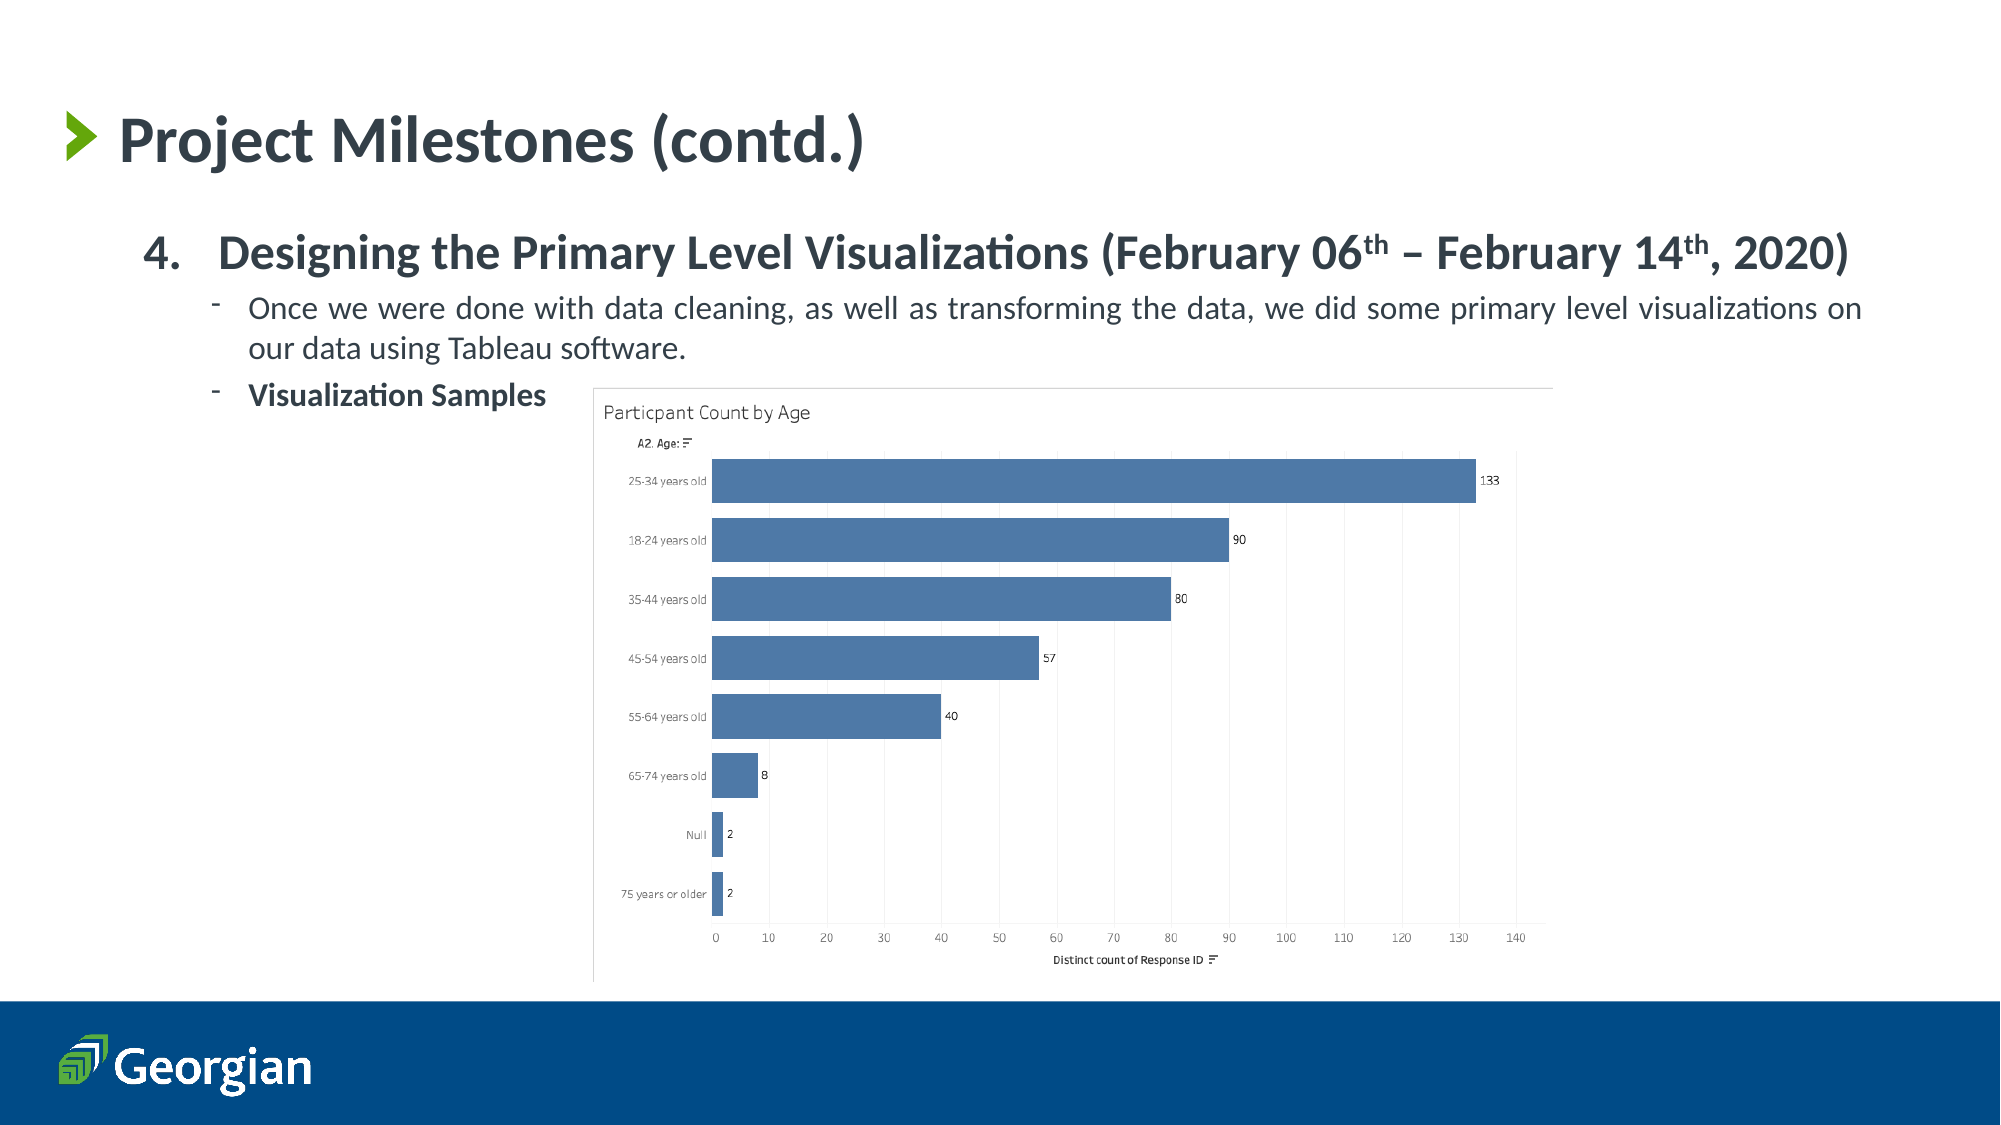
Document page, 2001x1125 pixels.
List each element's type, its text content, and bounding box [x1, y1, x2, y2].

title Project Milestones (contd.) [66, 95, 1866, 220]
list Designing the Primary Level Visualizations (February 06th – February 14th, 2020) Once we were done with data cleaning, as well as transforming the data, we did some primary level visualizations on our data using Tableau software. Visualization Samples [143, 219, 1866, 961]
picture [593, 387, 1554, 982]
picture [33, 1017, 336, 1122]
